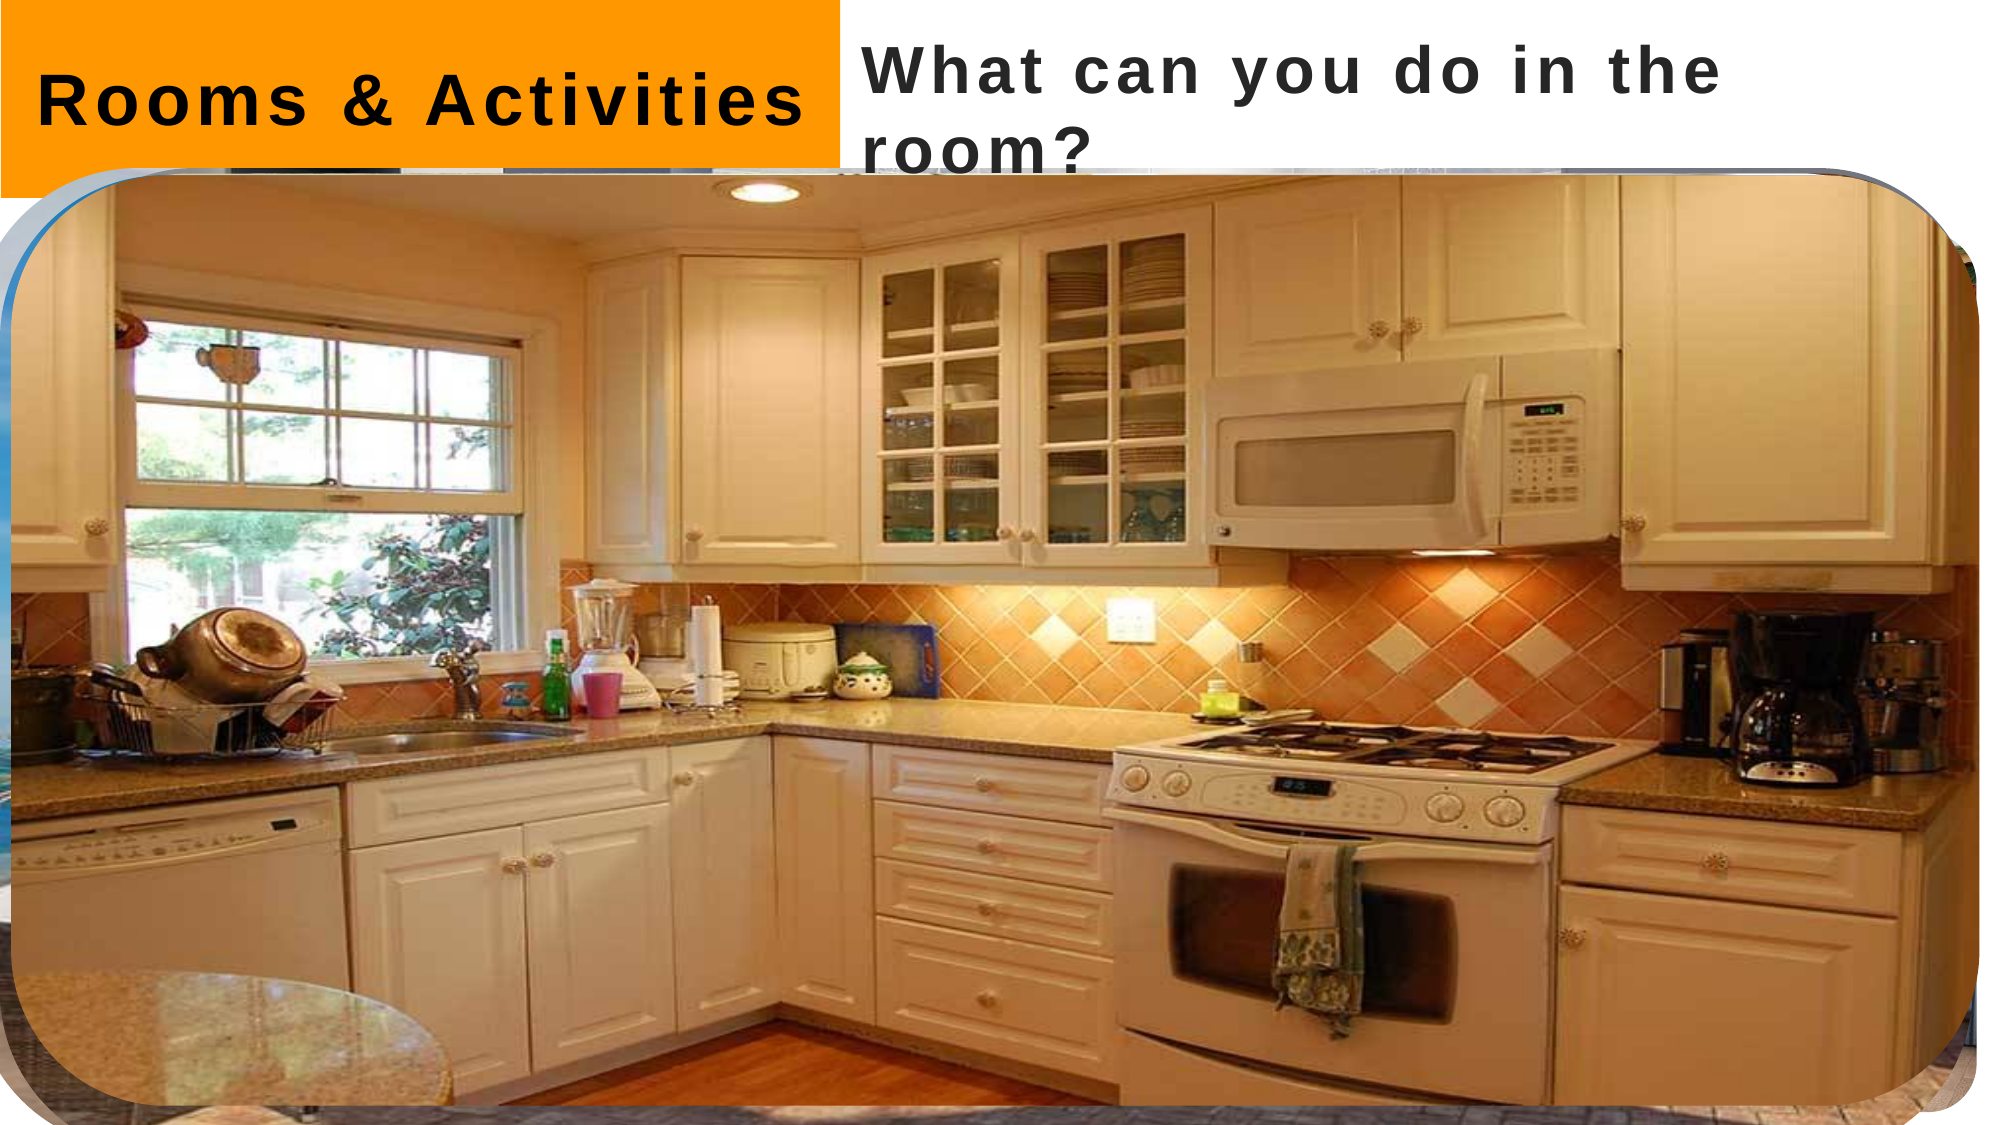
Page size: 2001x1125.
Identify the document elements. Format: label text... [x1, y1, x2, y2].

title Rooms & Activities [0, 0, 841, 168]
text_box What can you do in the room? [846, 48, 1962, 165]
text_box What rooms are there in a house? [876, 52, 1990, 169]
picture [0, 168, 1980, 1125]
